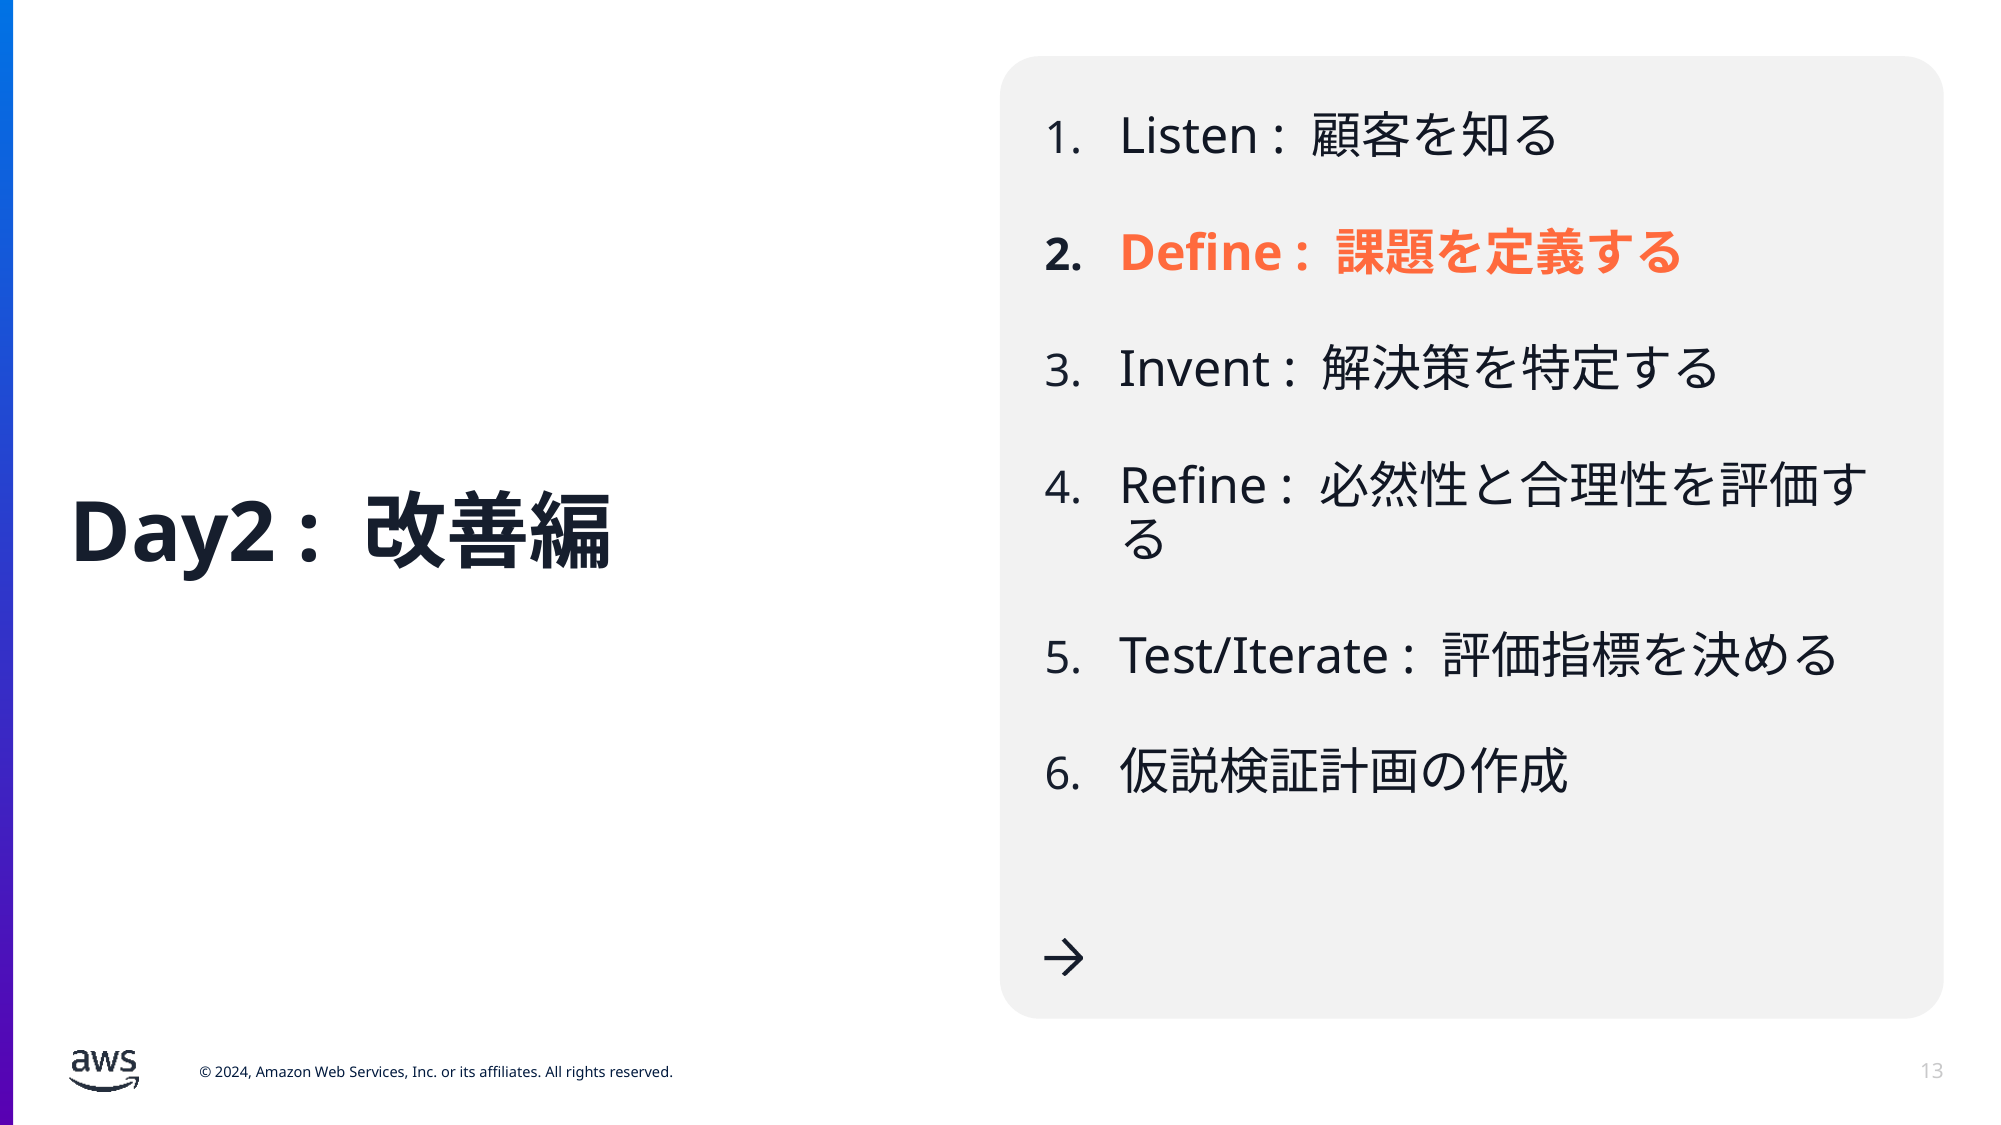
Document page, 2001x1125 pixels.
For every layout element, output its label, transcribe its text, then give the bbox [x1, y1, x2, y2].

title Day2 : 改善編 [69, 482, 926, 587]
list Listen : 顧客を知る Define : 課題を定義する Invent : 解決策を特定する Refine : 必然性と合理性を評価する Test/Iterate : 評価指標を決める 仮説検証計画の作成 [1044, 95, 1906, 974]
picture [69, 1050, 139, 1092]
slide_number 13 [1493, 1041, 1944, 1102]
